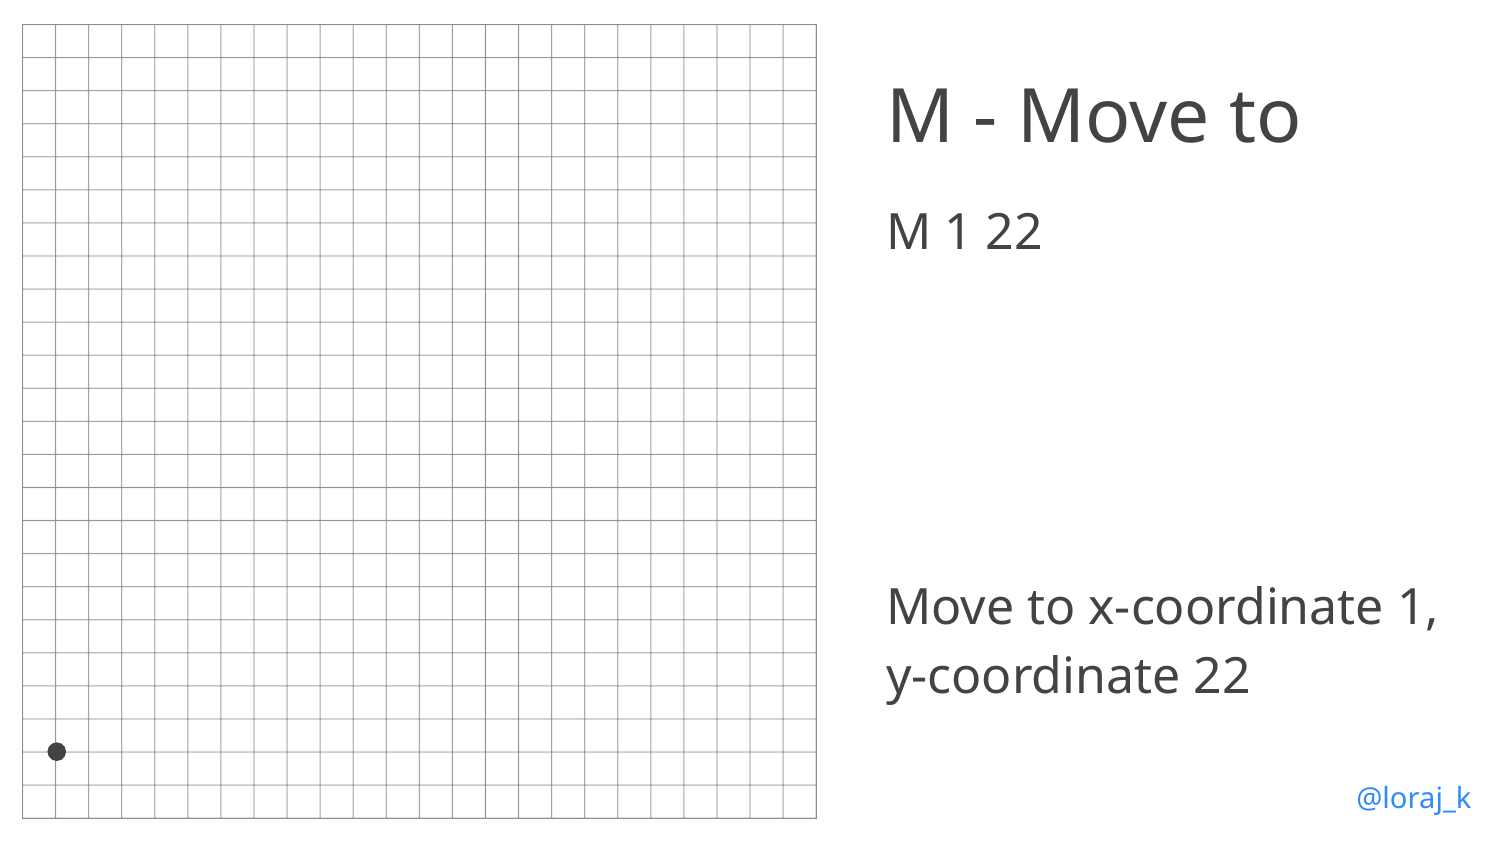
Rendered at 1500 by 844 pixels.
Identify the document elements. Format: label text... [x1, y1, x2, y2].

text_box @loraj_k [1153, 765, 1487, 829]
picture [22, 24, 817, 819]
text_box M 1 22 [871, 175, 1461, 528]
text_box M - Move to [871, 38, 1364, 153]
text_box Move to x-coordinate 1, y-coordinate 22 [871, 550, 1461, 697]
